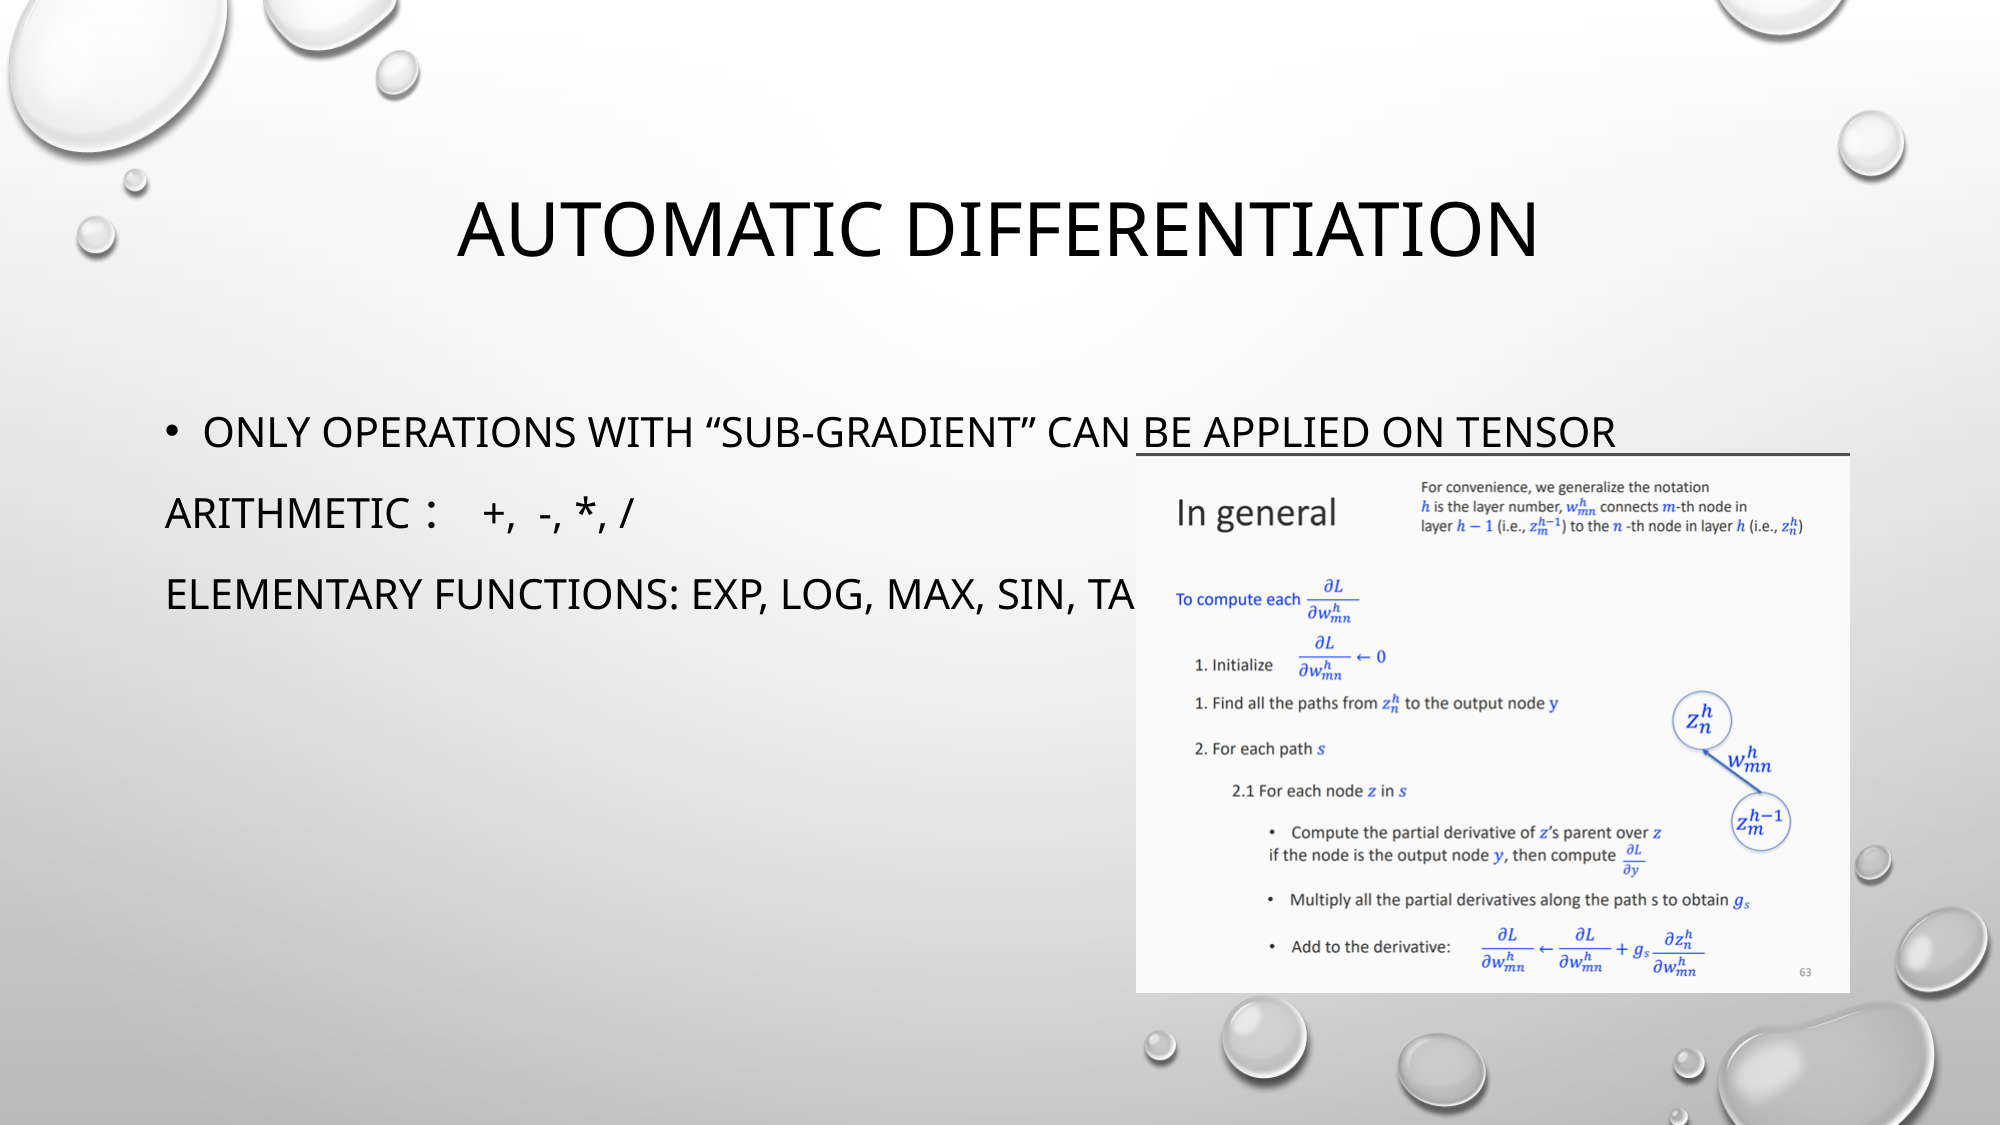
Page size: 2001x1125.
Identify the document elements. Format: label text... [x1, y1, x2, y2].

title Automatic differentiation [149, 101, 1851, 364]
picture [0, 0, 2000, 1125]
list Only operations with “sub-gradient” can be applied on Tensor Arithmetic： +, -, *, / Elementary functions: exp, log, max, sin, tan [149, 388, 1850, 950]
